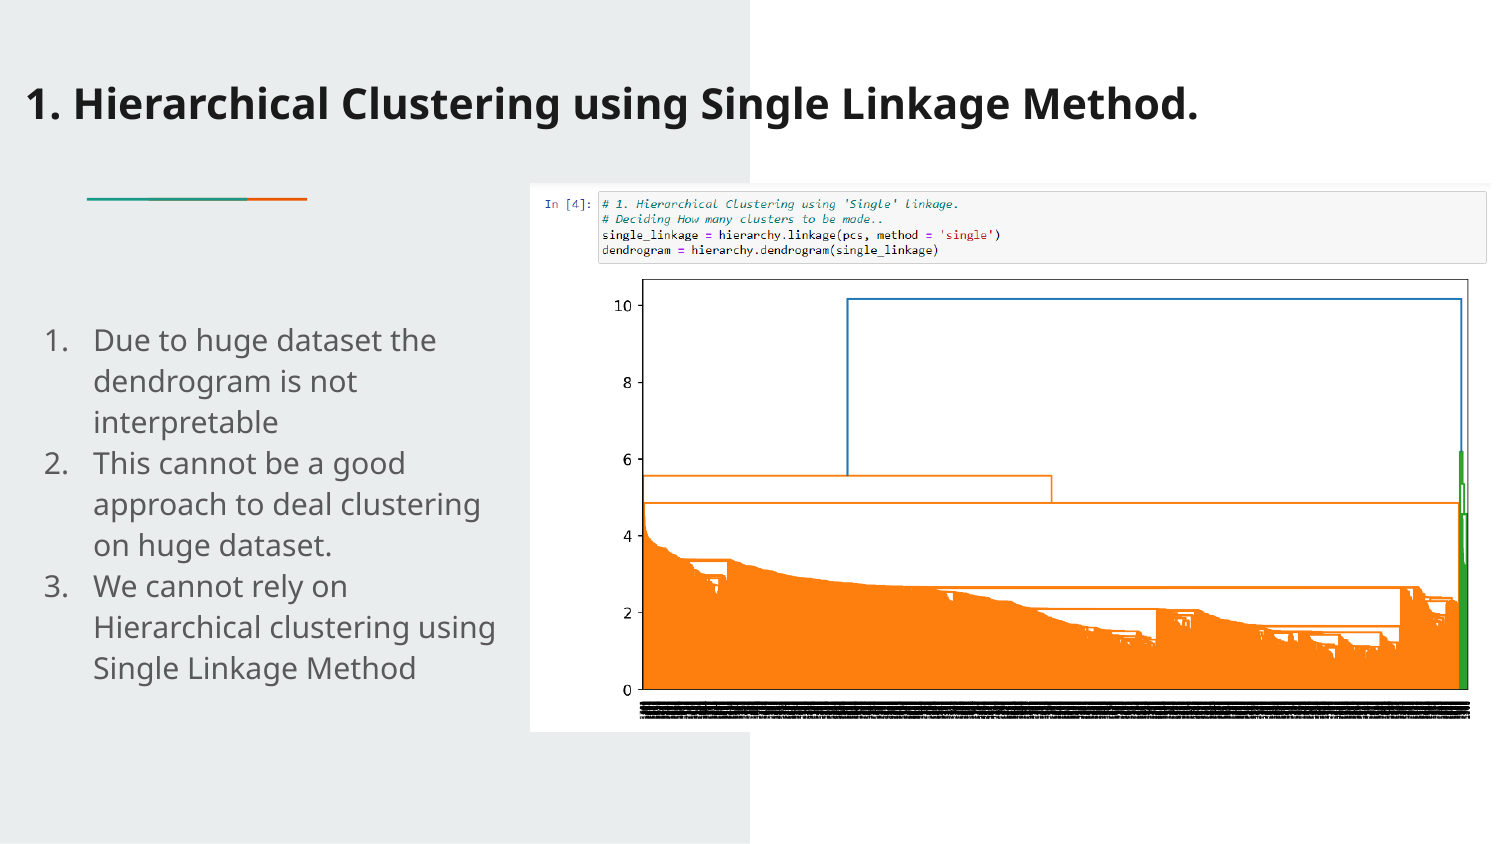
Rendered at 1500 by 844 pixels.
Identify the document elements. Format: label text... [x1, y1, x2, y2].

picture [529, 182, 1491, 732]
subtitle Due to huge dataset the dendrogram is not interpretable This cannot be a good approach to deal clustering on huge dataset. We cannot rely on Hierarchical clustering using Single Linkage Method [9, 304, 522, 711]
title 1. Hierarchical Clustering using Single Linkage Method. [9, 58, 1404, 183]
